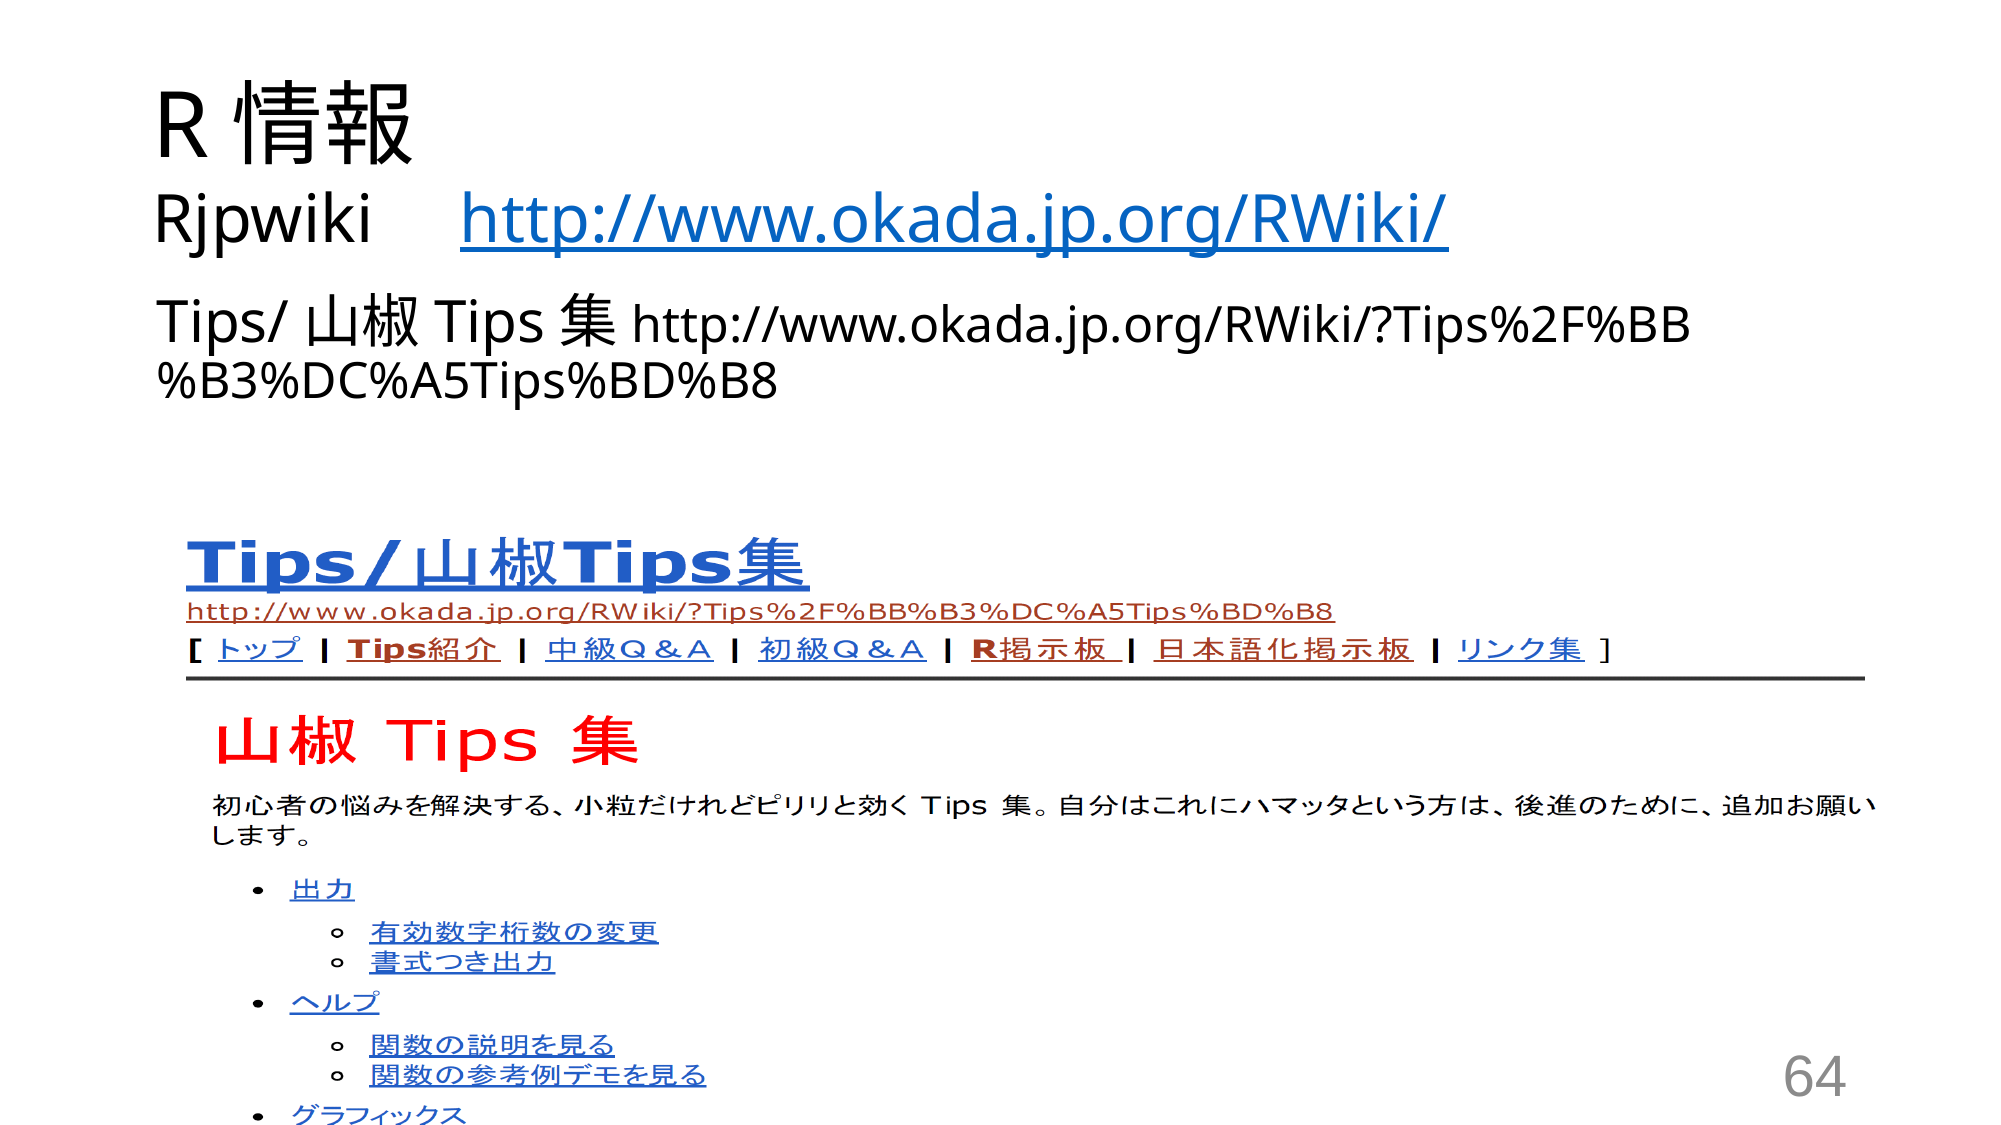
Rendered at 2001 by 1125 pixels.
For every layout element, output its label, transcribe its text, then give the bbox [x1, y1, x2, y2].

title R情報 Rjpwiki http://www.okada.jp.org/RWiki/ [137, 59, 1978, 278]
list Tips/山椒Tips集http://www.okada.jp.org/RWiki/?Tips%2F%BB%B3%DC%A5Tips%BD%B8 [141, 285, 1867, 512]
picture [141, 512, 1919, 1125]
